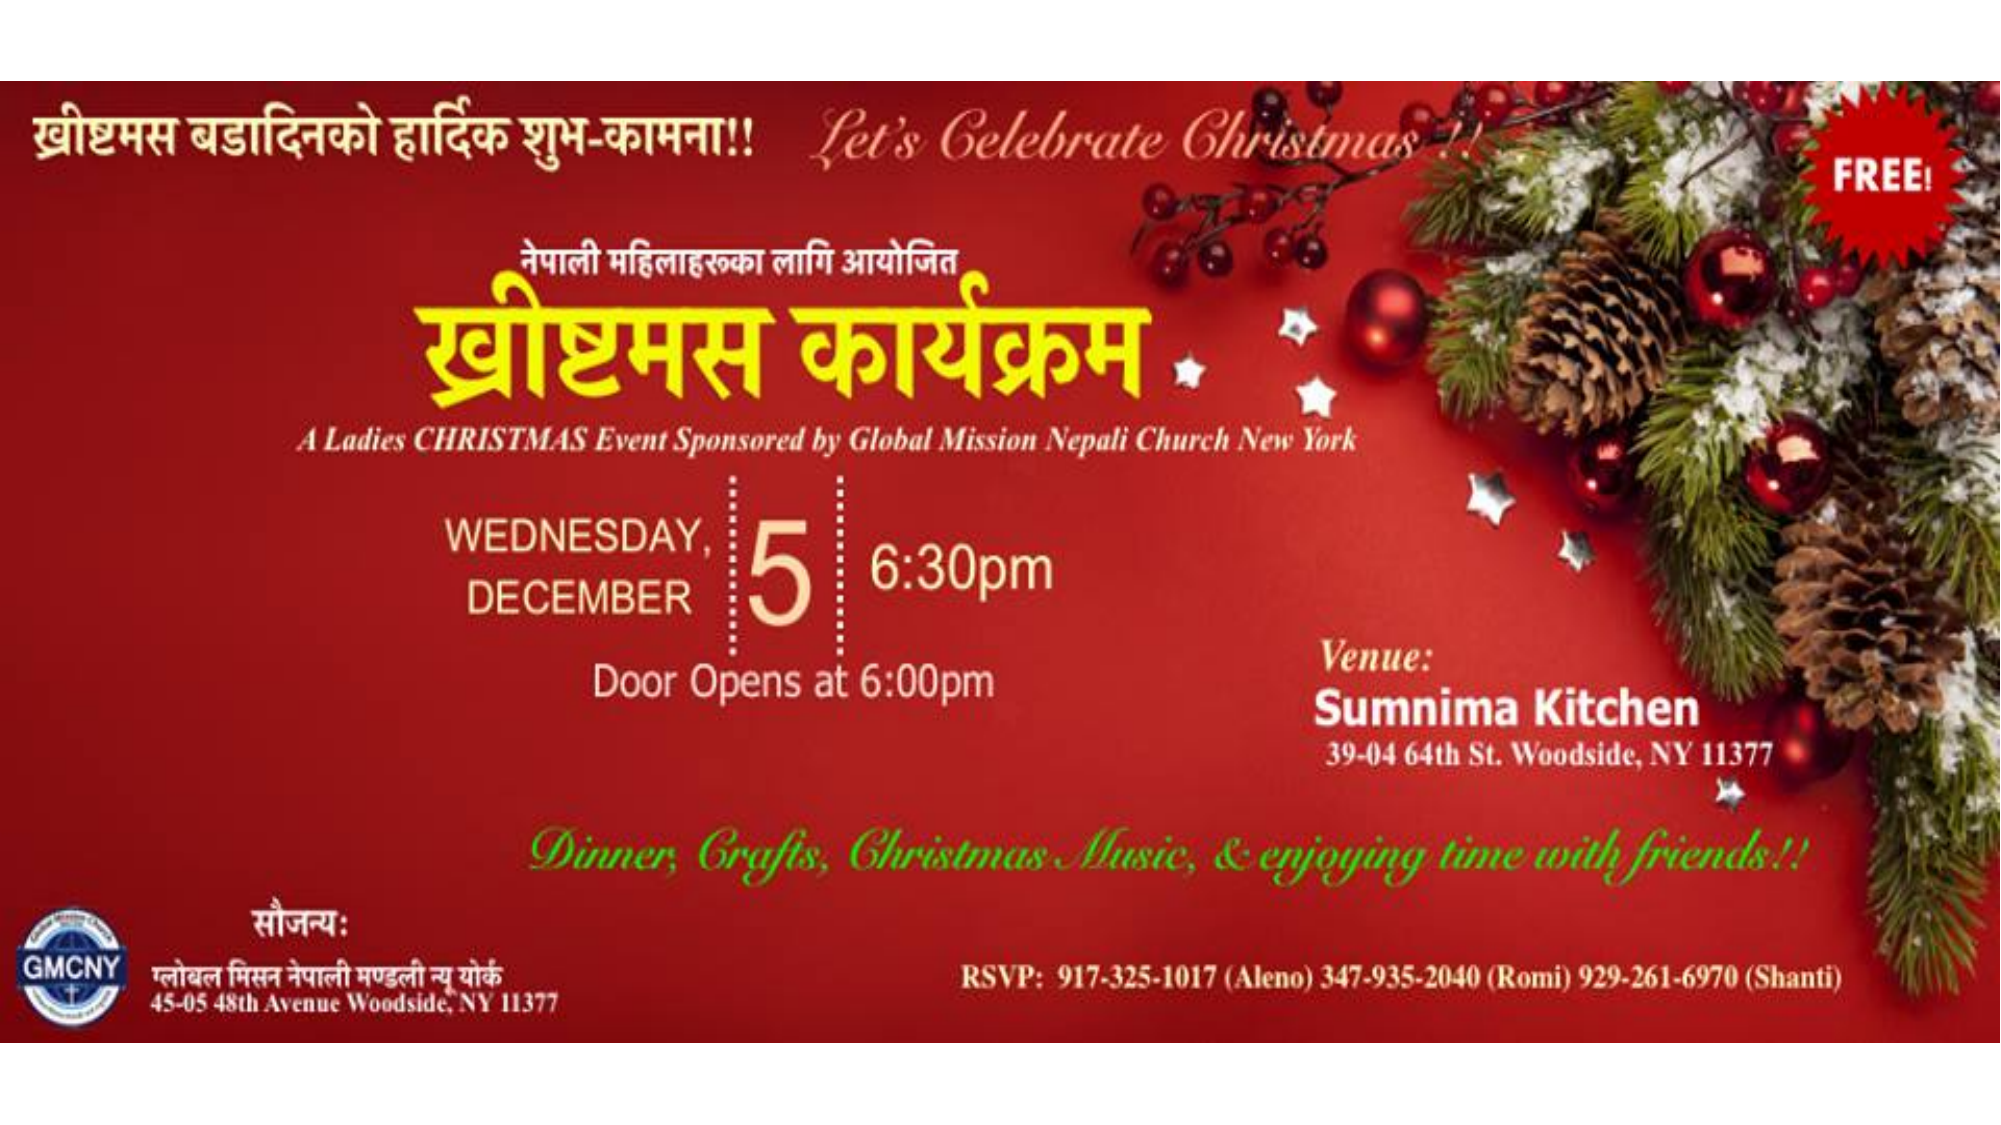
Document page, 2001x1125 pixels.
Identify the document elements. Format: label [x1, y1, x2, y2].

picture [0, 81, 2000, 1043]
